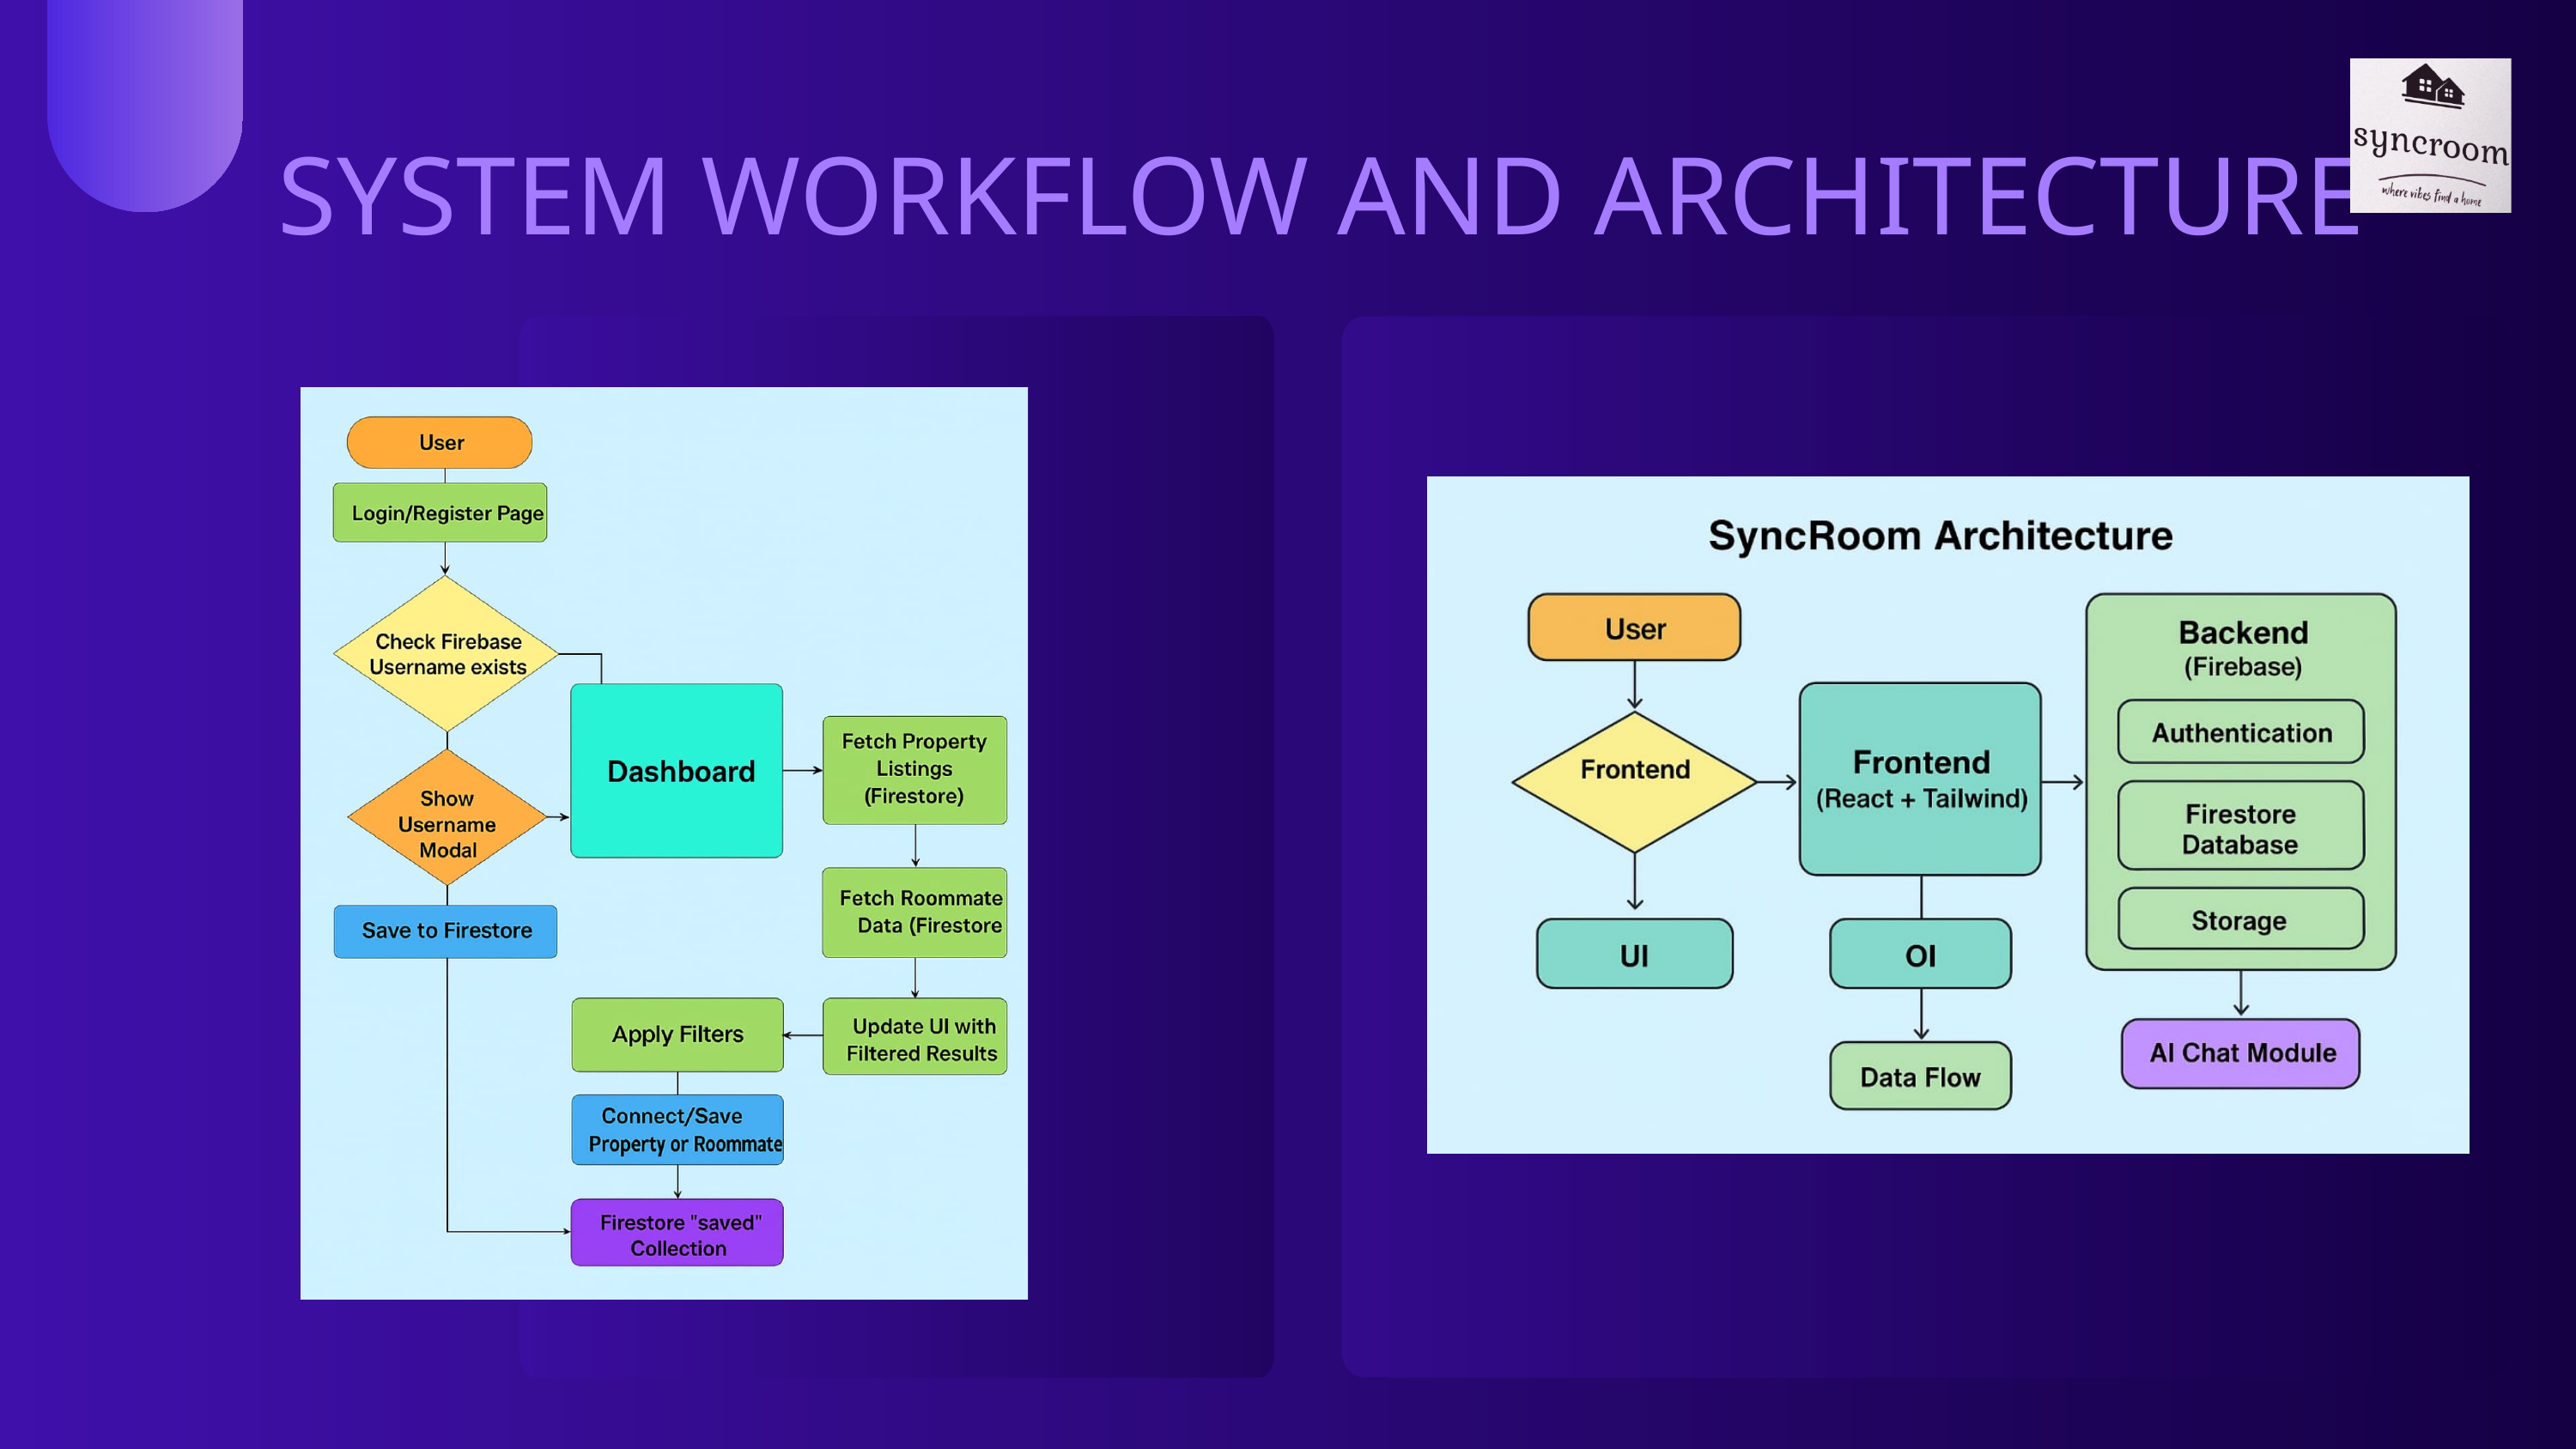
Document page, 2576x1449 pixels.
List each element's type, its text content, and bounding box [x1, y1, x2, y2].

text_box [0, 0, 314, 142]
text_box [1341, 316, 2509, 1378]
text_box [66, 316, 1275, 1449]
picture [1427, 476, 2470, 1154]
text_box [1384, 445, 2437, 1229]
picture [2349, 58, 2512, 213]
picture [300, 386, 1029, 1300]
text_box SYSTEM WORKFLOW AND ARCHITECTURE [277, 127, 2402, 257]
